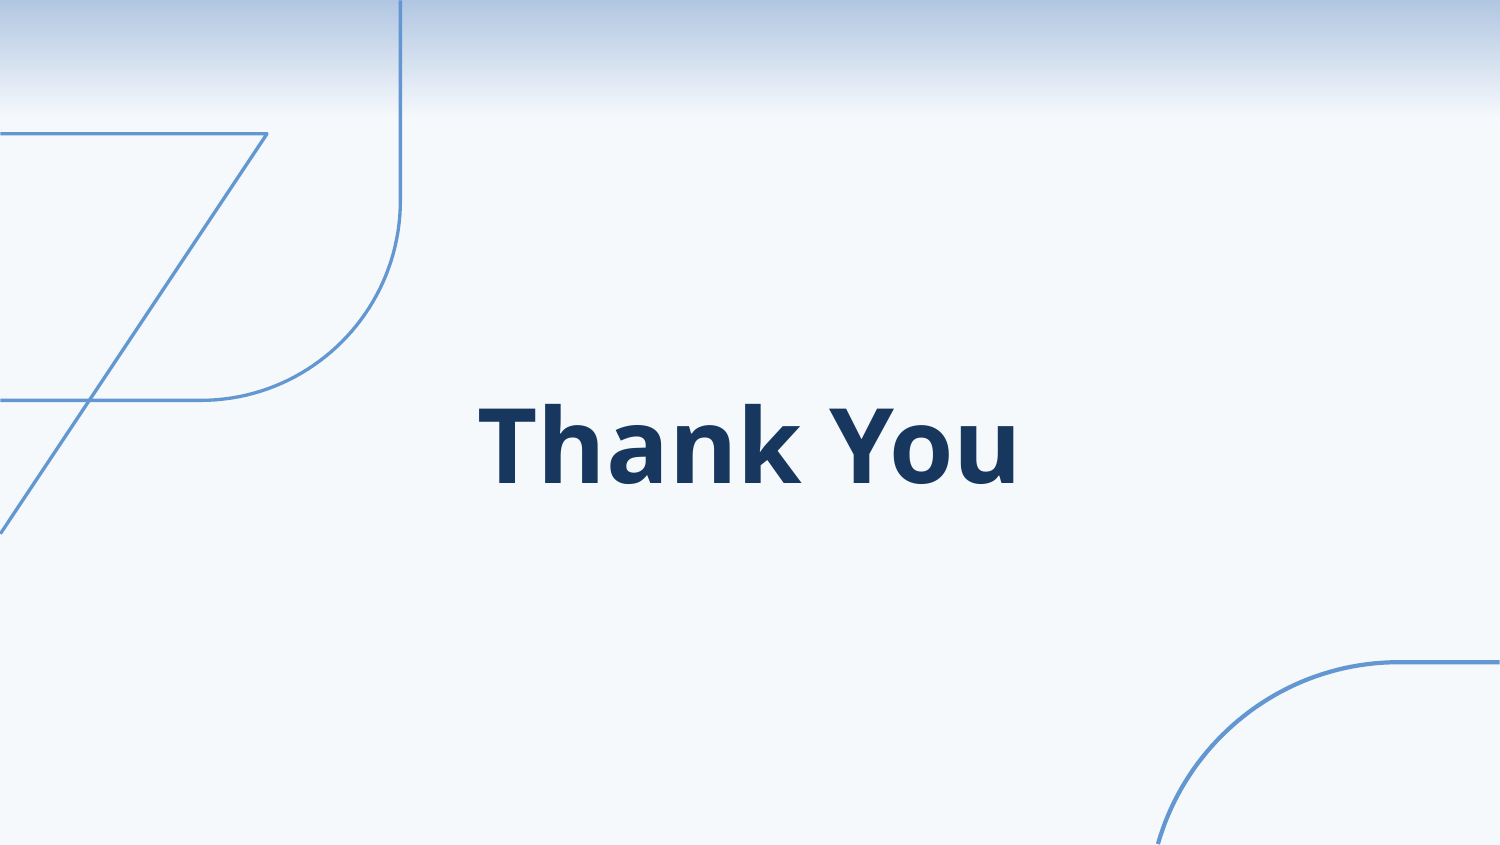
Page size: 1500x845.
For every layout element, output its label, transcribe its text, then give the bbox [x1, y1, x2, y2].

text_box [0, 0, 401, 534]
text_box [1157, 662, 1500, 845]
text_box Thank You [462, 372, 1038, 513]
